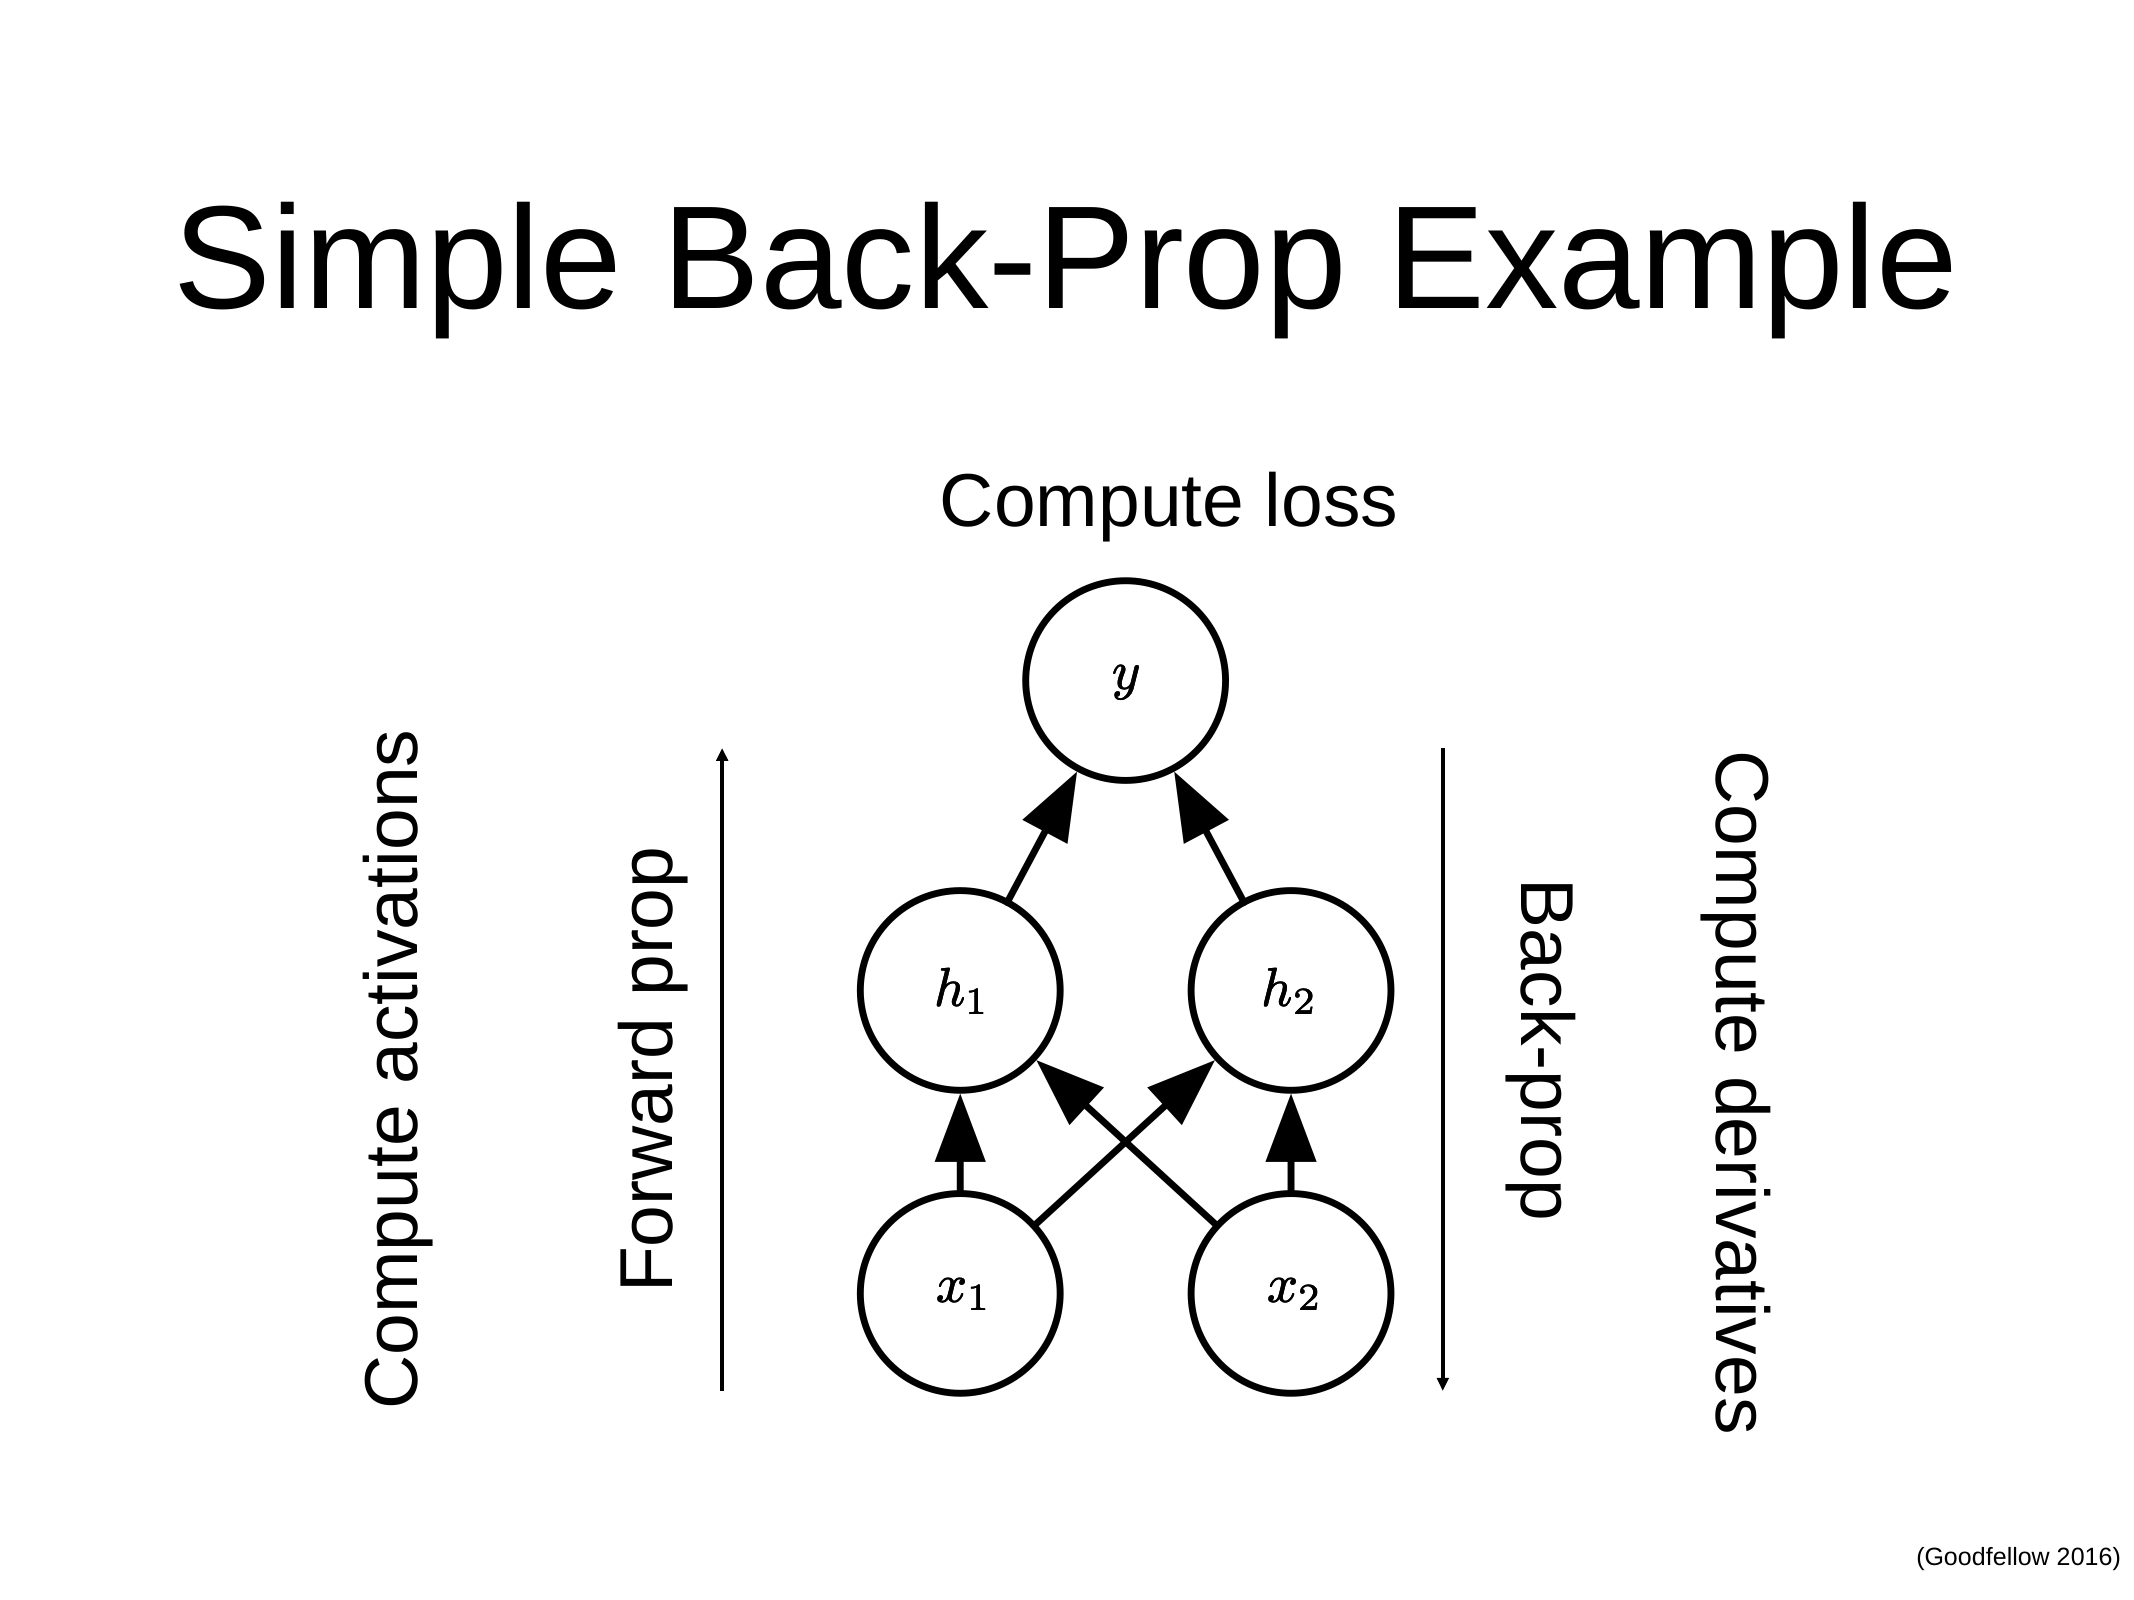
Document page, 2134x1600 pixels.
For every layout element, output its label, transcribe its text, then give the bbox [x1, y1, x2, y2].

text_box Forward prop [588, 838, 696, 1302]
text_box Back-prop [1498, 870, 1605, 1230]
title Simple Back-Prop Example [155, 72, 1978, 428]
text_box [715, 748, 729, 1391]
text_box Compute loss [931, 443, 1408, 550]
text_box Compute derivatives [1692, 742, 1800, 1444]
picture [801, 571, 1451, 1445]
text_box Compute activations [333, 721, 441, 1418]
